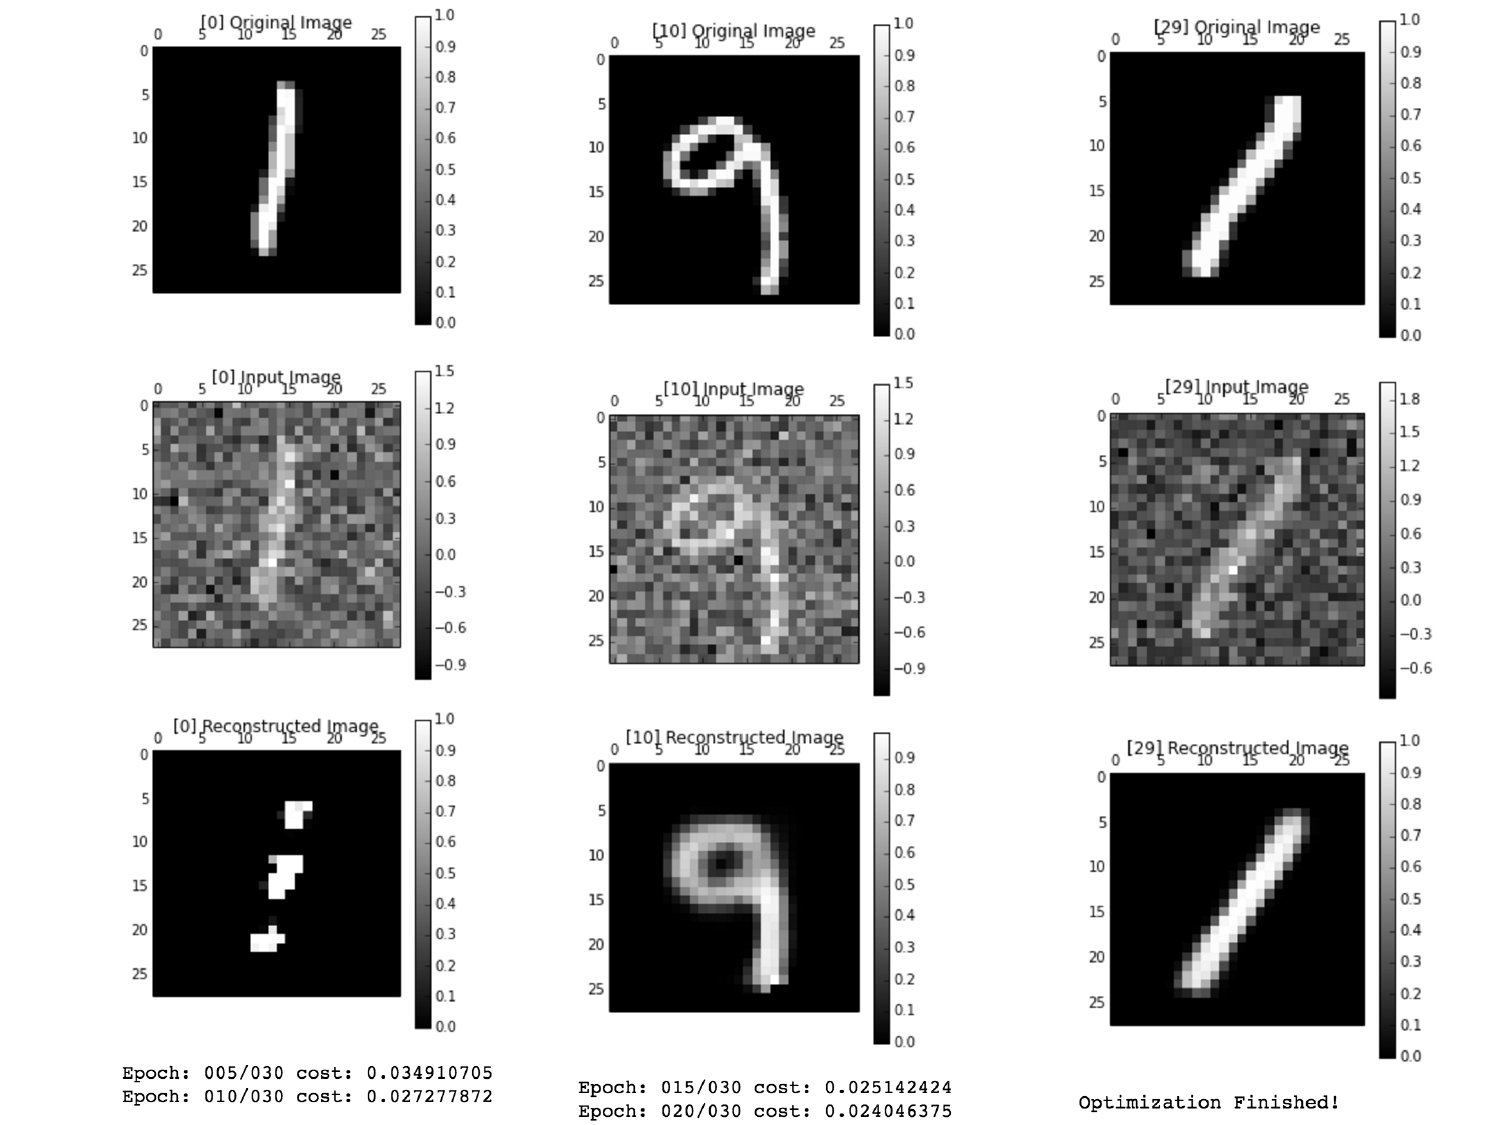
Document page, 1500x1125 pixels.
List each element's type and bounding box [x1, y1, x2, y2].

picture [538, 0, 962, 1125]
picture [111, 2, 514, 1125]
picture [1033, 0, 1448, 1125]
